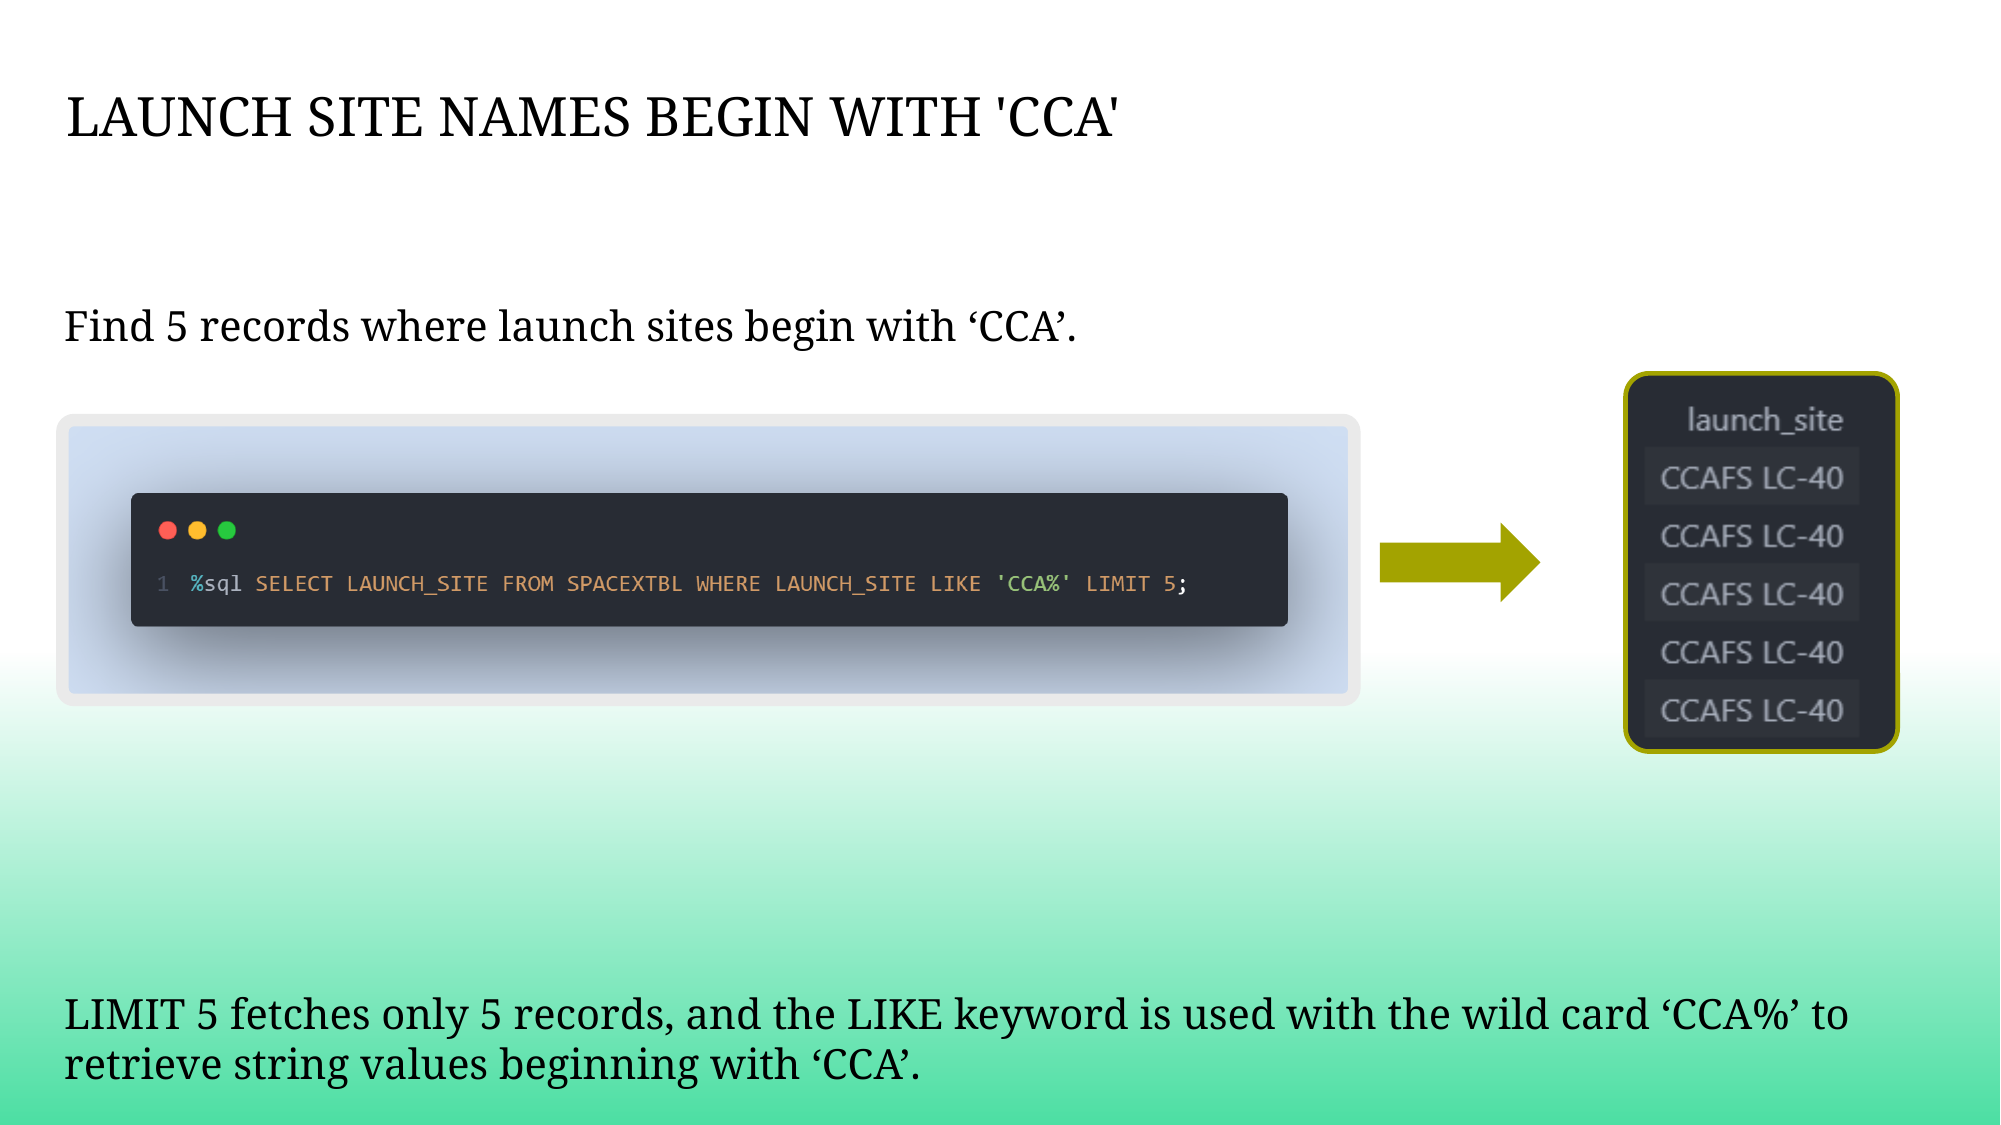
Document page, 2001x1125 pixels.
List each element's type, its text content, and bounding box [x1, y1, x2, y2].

picture [62, 420, 1355, 700]
text_box Launch Site Names Begin with 'CCA' [66, 30, 1863, 149]
picture [1625, 373, 1898, 752]
text_box [1378, 520, 1542, 605]
text_box Find 5 records where launch sites begin with ‘CCA’. LIMIT 5 fetches only 5 records, and the LIKE keyword is used with the wild card ‘CCA%’ to retrieve string values beginning with ‘CCA’. [64, 237, 1938, 1095]
